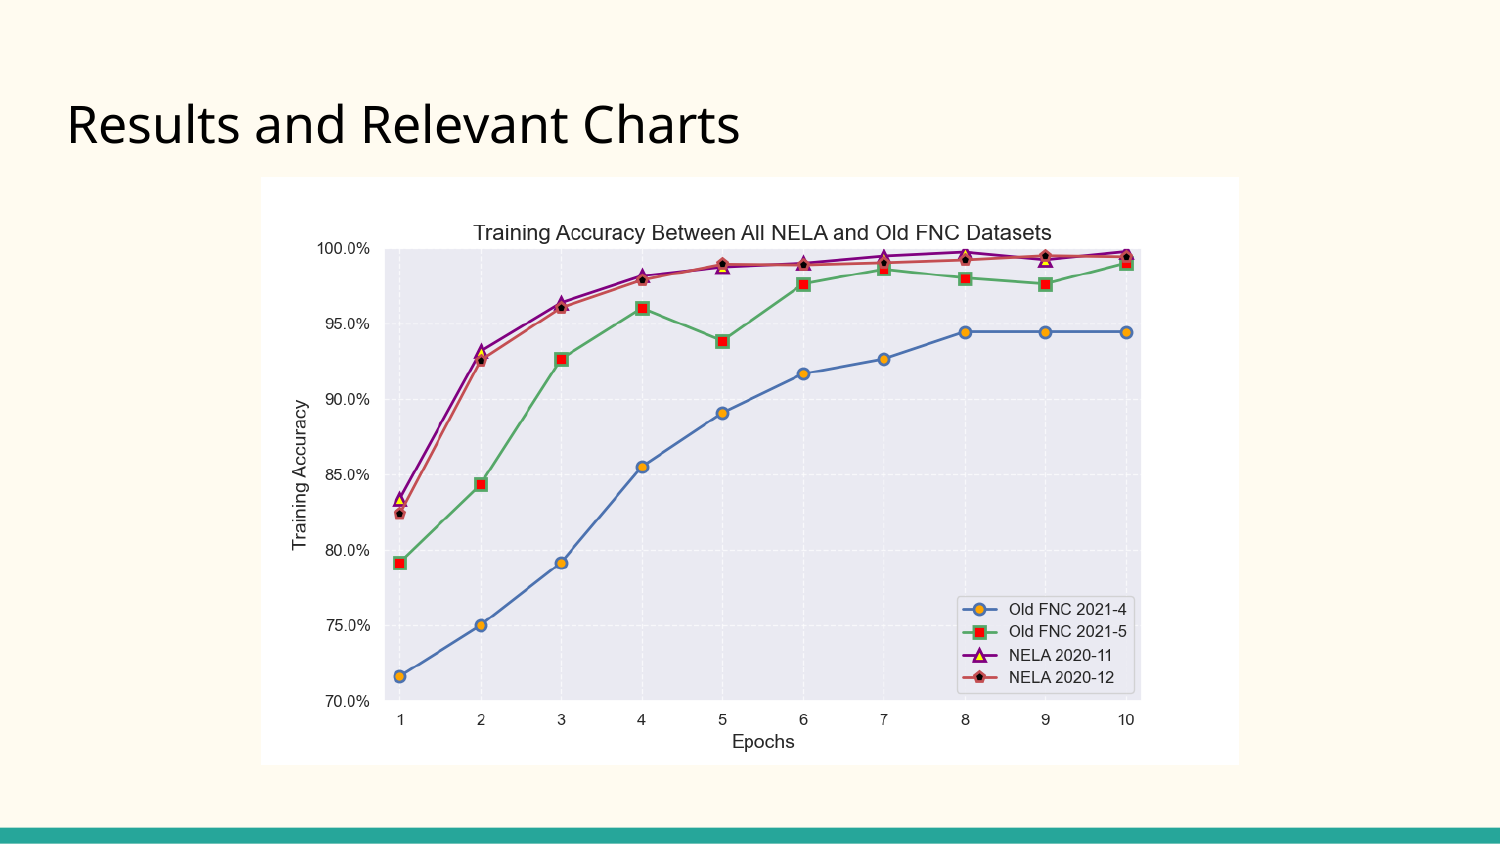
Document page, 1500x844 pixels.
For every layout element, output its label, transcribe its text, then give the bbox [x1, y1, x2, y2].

picture [261, 176, 1239, 765]
title Results and Relevant Charts [51, 72, 1449, 174]
